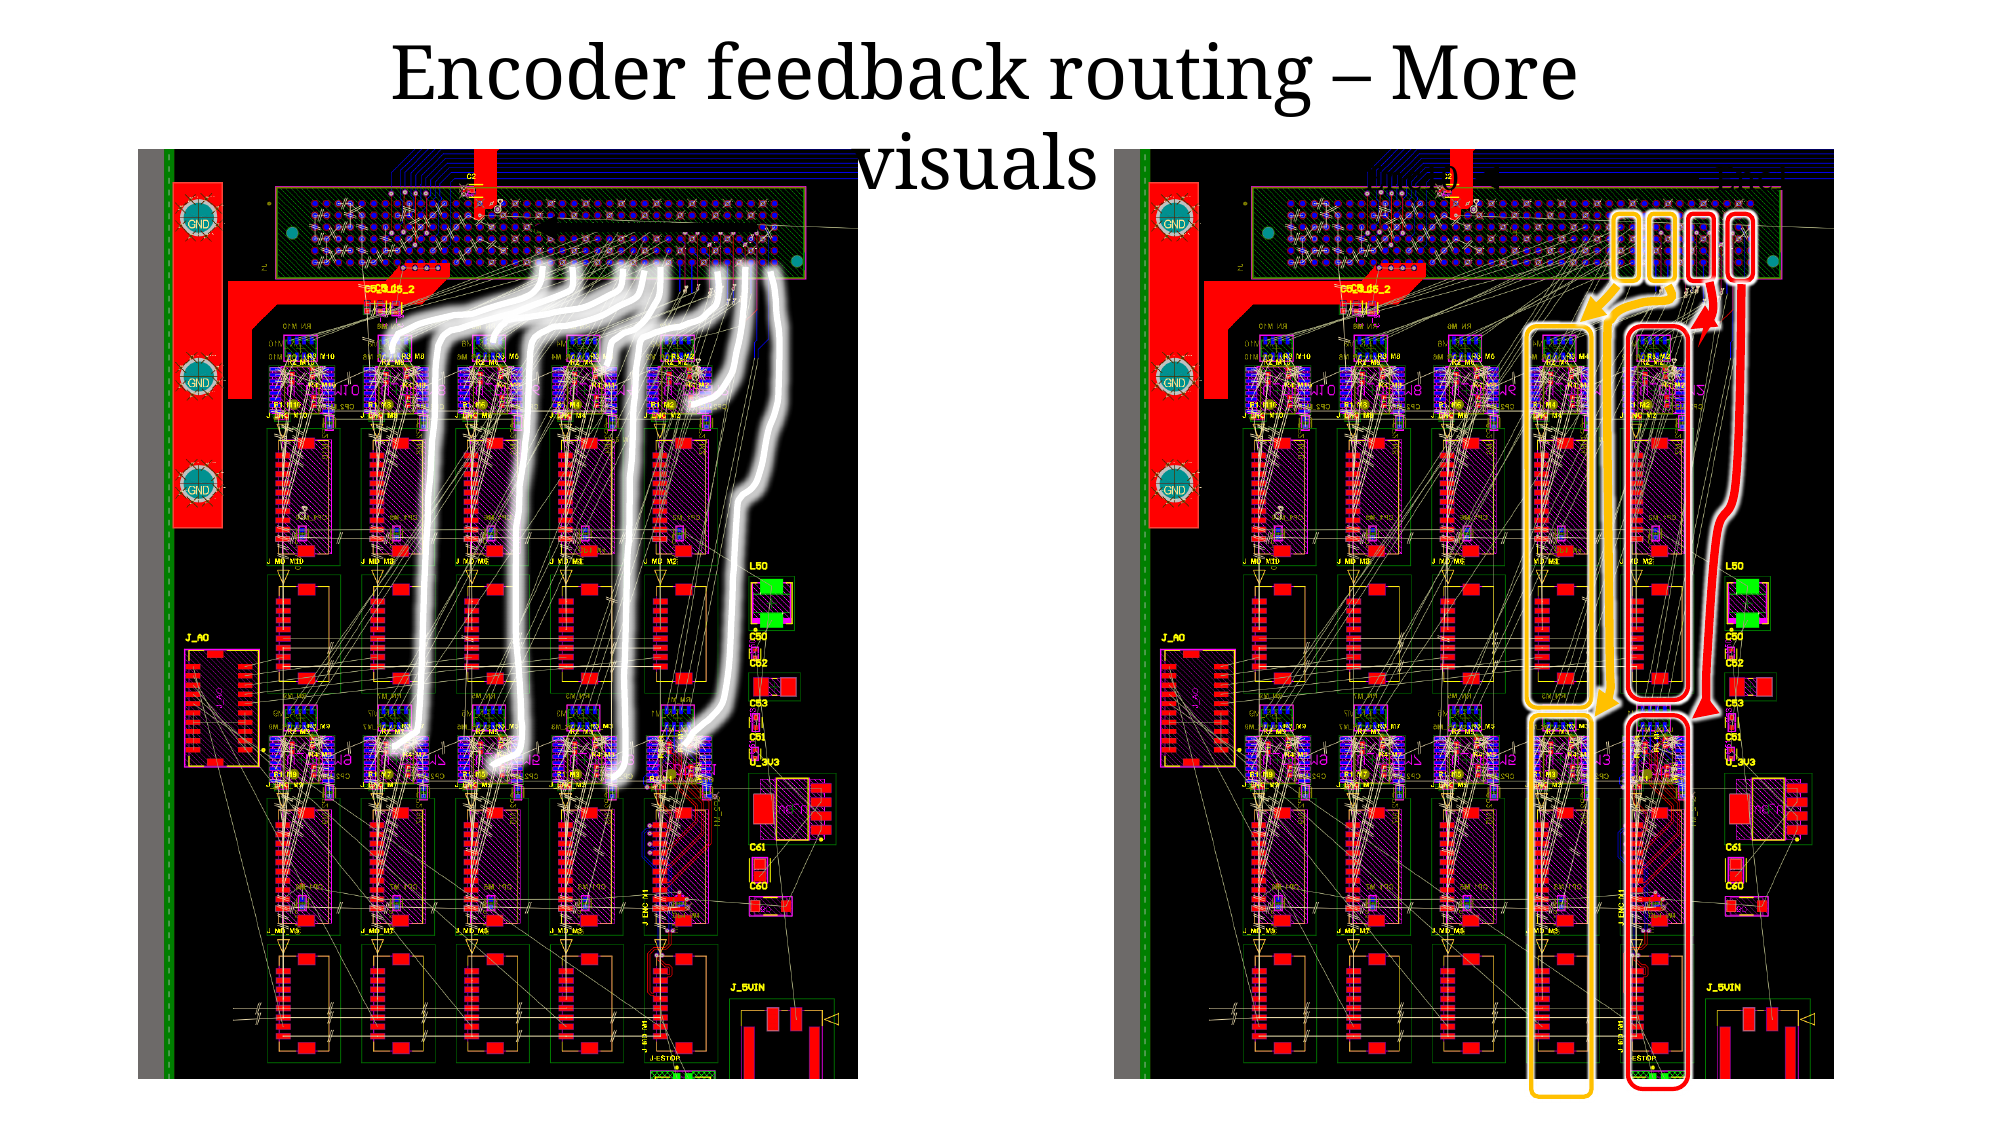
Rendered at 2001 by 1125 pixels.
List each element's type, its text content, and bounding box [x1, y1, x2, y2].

text_box [1530, 1079, 1593, 1098]
text_box Encoder feedback routing – More visuals [244, 17, 1727, 213]
picture [1114, 149, 1834, 1079]
picture [138, 149, 858, 1079]
text_box [1627, 1079, 1689, 1091]
